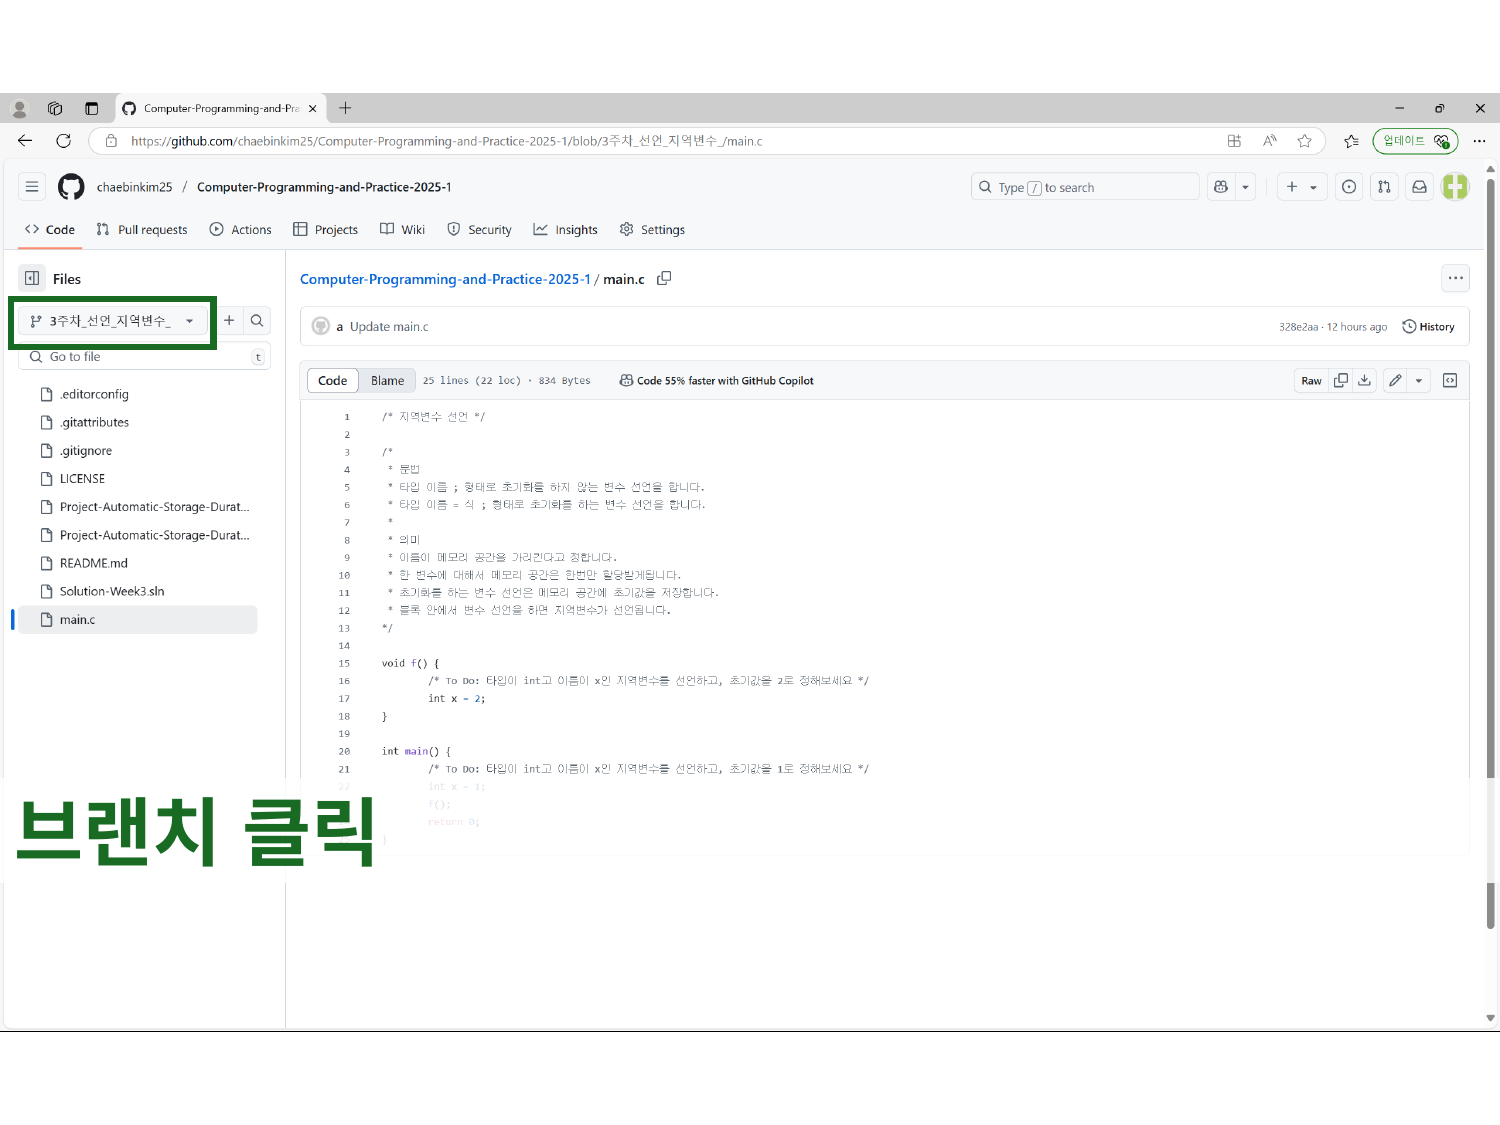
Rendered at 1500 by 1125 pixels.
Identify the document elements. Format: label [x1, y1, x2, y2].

picture [0, 93, 1500, 1032]
